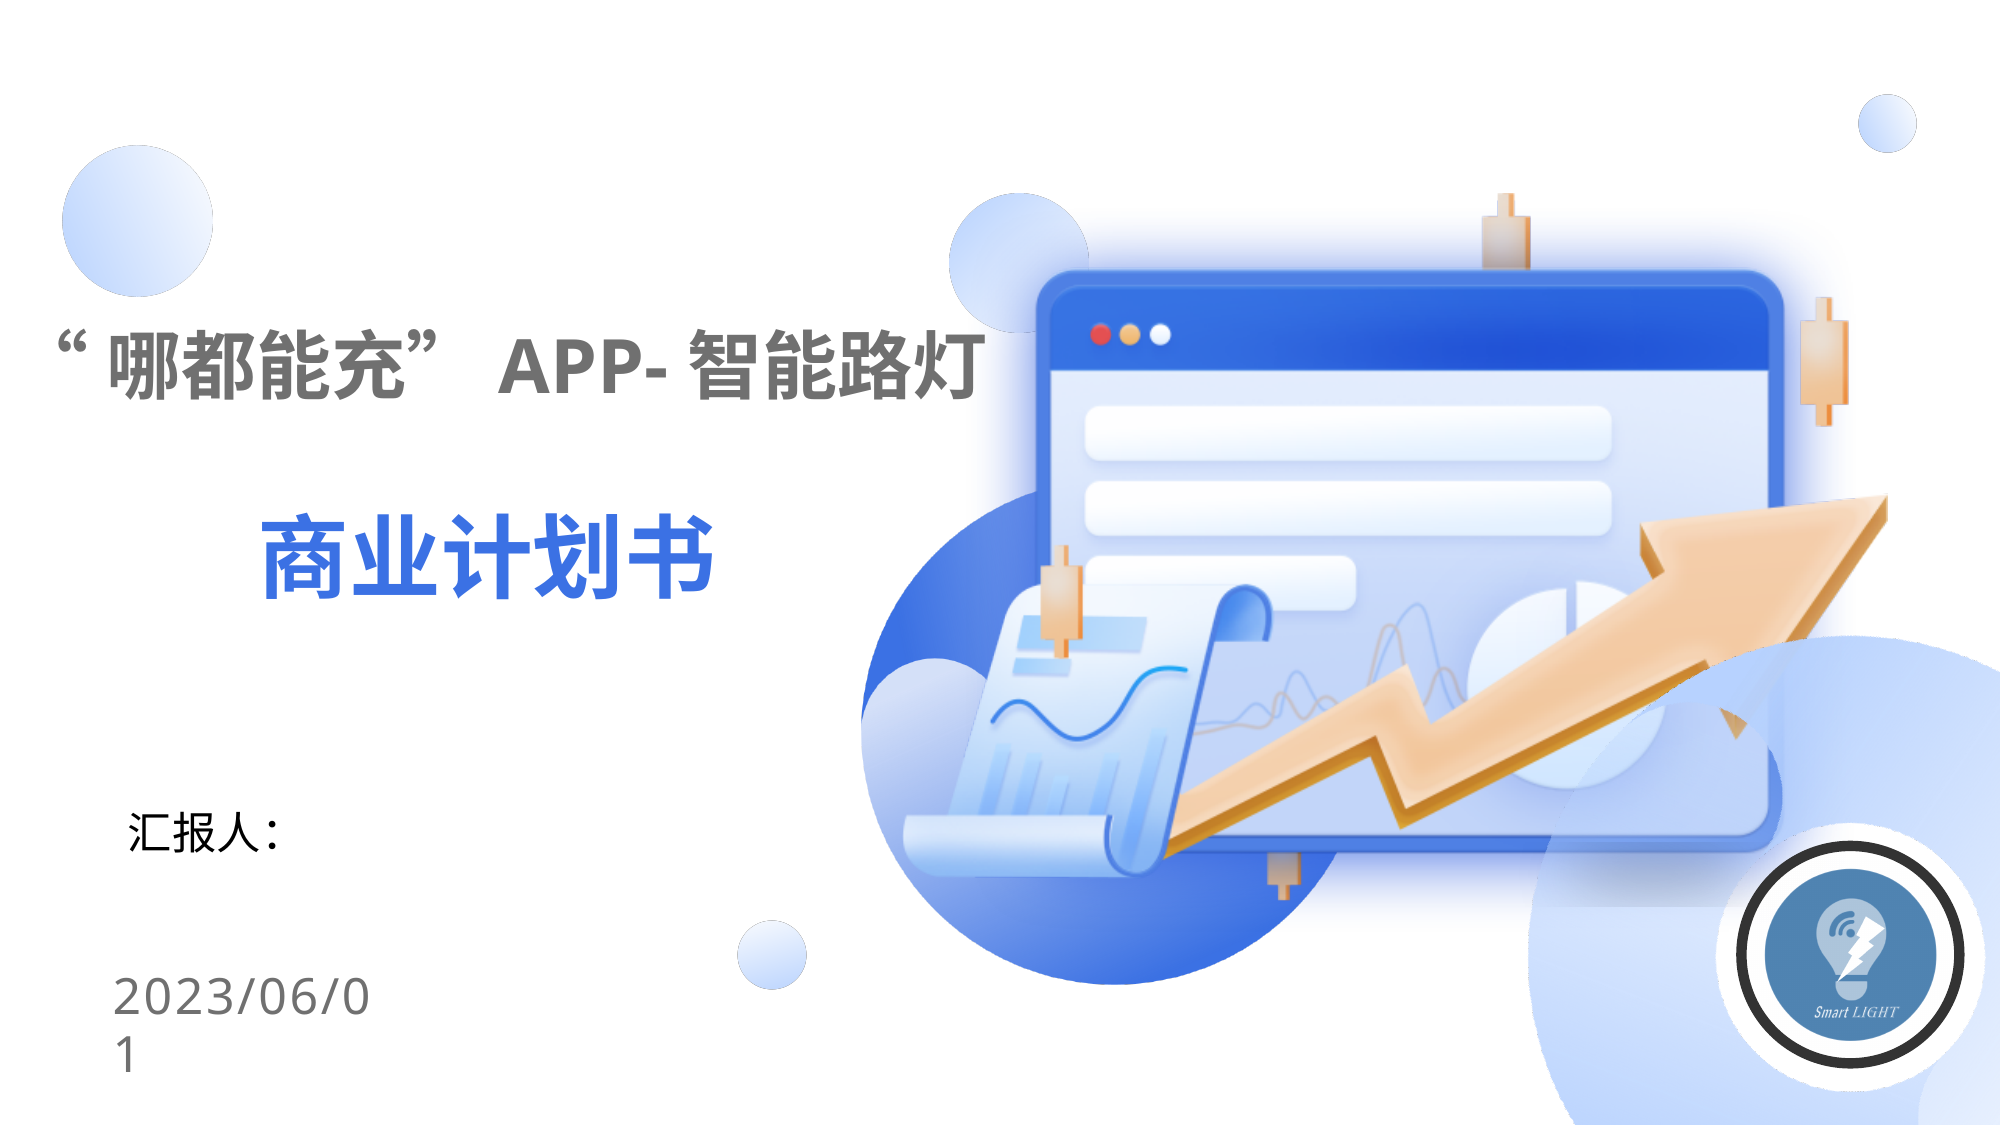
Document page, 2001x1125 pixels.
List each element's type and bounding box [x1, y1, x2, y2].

picture [41, 124, 234, 318]
picture [726, 909, 818, 1001]
text_box [860, 193, 1888, 986]
text_box [112, 797, 403, 1025]
picture [1851, 87, 1924, 160]
picture [1420, 537, 2000, 1125]
text_box [13, 318, 999, 724]
